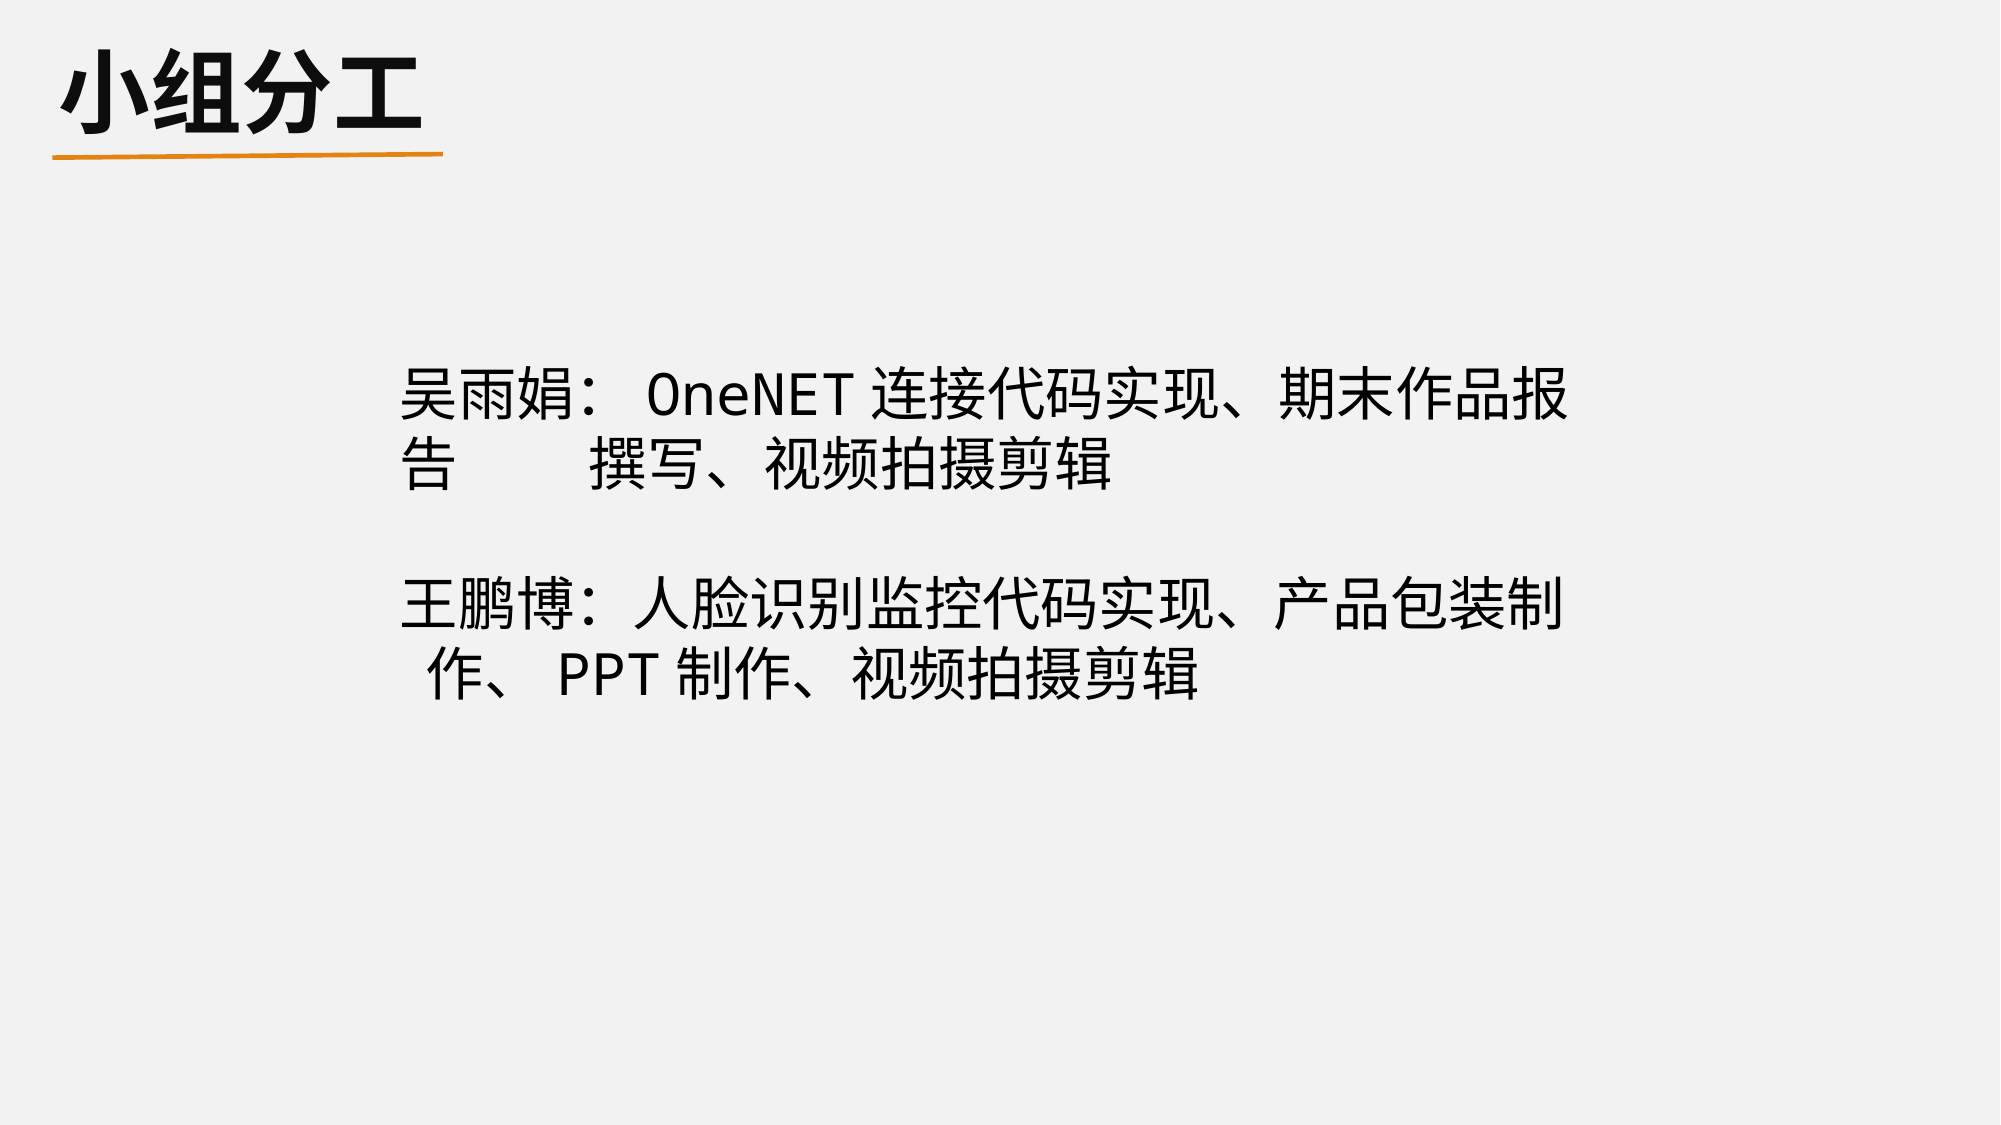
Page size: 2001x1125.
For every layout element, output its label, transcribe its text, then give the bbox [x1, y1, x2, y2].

text_box 吴雨娟：OneNET连接代码实现、期末作品报告 撰写、视频拍摄剪辑 王鹏博：人脸识别监控代码实现、产品包装制 作、PPT制作、视频拍摄剪辑 [385, 330, 1615, 715]
text_box 小组分工 [43, 27, 441, 153]
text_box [52, 153, 443, 158]
